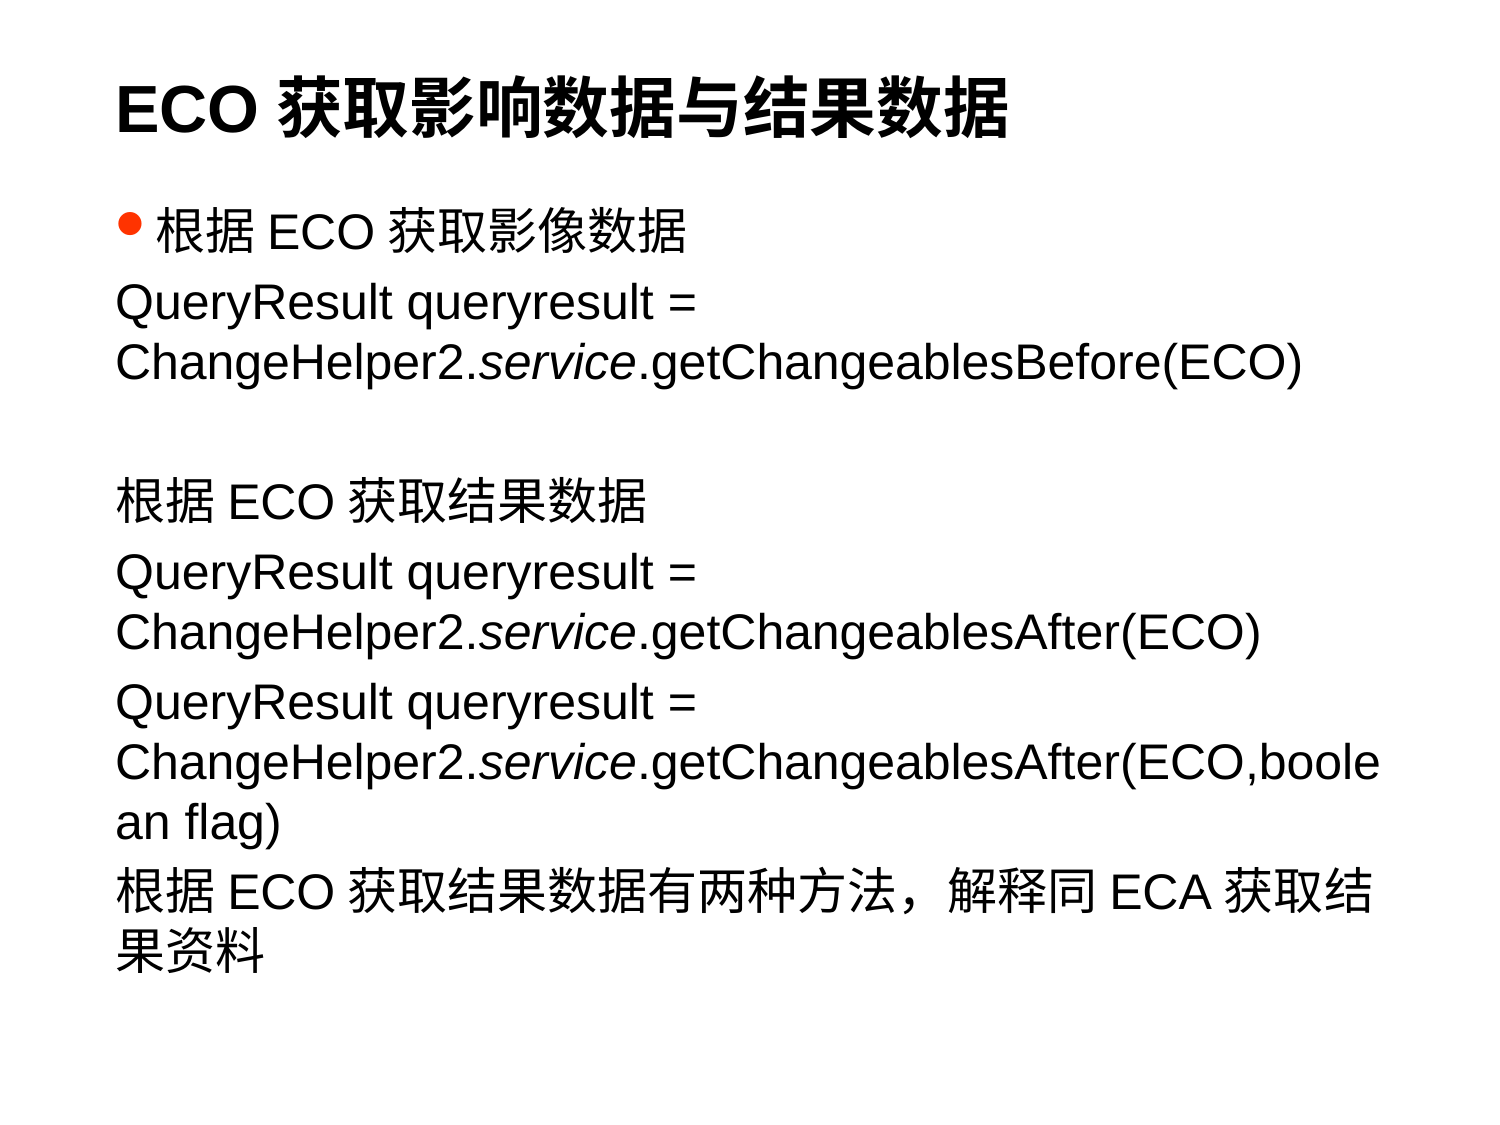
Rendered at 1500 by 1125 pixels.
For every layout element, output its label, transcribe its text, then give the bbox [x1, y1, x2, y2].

list 根据ECO获取影像数据 QueryResult queryresult = ChangeHelper2.service.getChangeablesBefore(ECO) 根据ECO获取结果数据 QueryResult queryresult = ChangeHelper2.service.getChangeablesAfter(ECO) QueryResult queryresult = ChangeHelper2.service.getChangeablesAfter(ECO,boolean flag) 根据ECO获取结果数据有两种方法，解释同ECA获取结果资料 [100, 191, 1403, 963]
title ECO获取影响数据与结果数据 [100, 52, 1395, 154]
